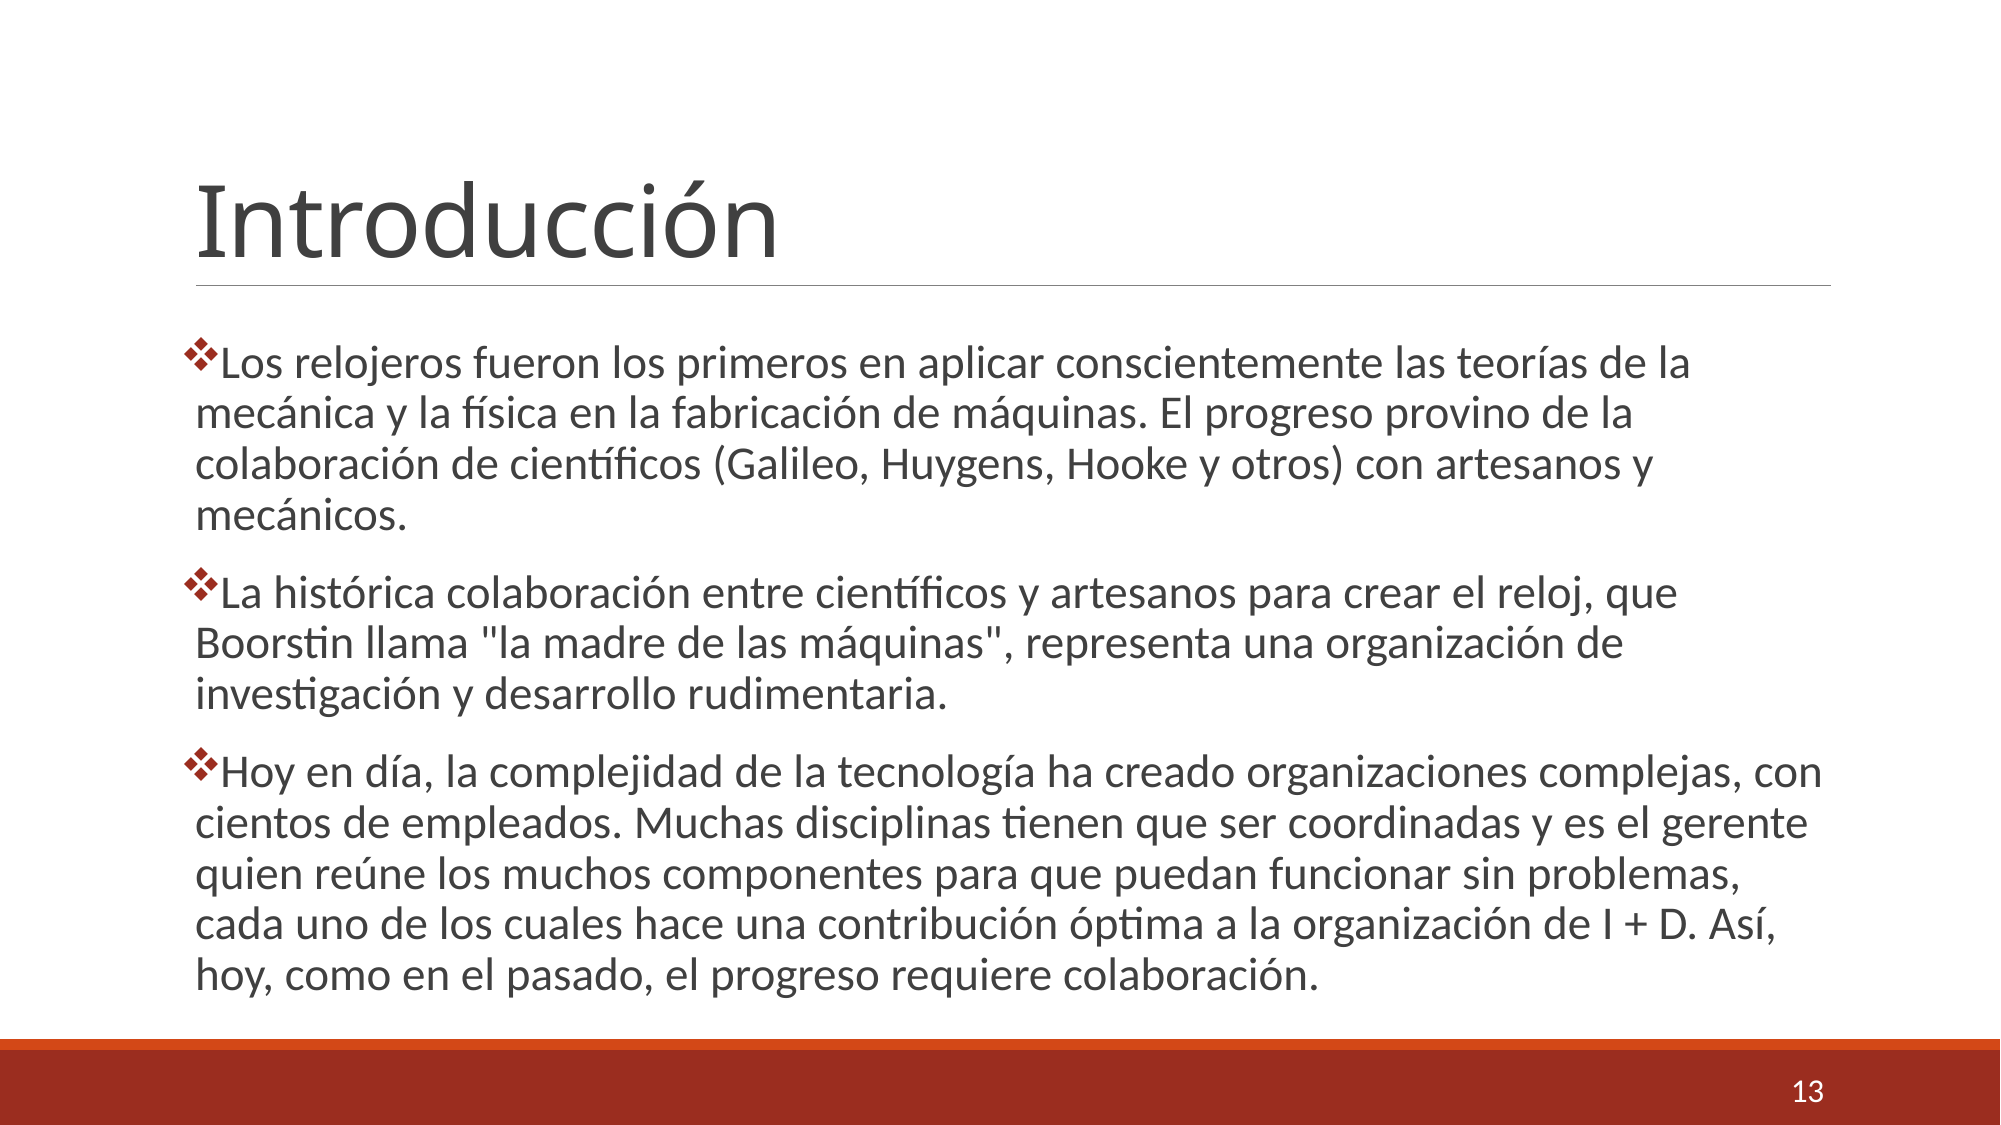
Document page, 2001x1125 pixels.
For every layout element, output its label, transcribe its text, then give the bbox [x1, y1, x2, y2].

slide_number 13 [1624, 1059, 1840, 1120]
title Introducción [180, 47, 1830, 285]
list Los relojeros fueron los primeros en aplicar conscientemente las teorías de la mecánica y la física en la fabricación de máquinas. El progreso provino de la colaboración de científicos (Galileo, Huygens, Hooke y otros) con artesanos y mecánicos. La histórica colaboración entre científicos y artesanos para crear el reloj, que Boorstin llama "la madre de las máquinas", representa una organización de investigación y desarrollo rudimentaria. Hoy en día, la complejidad de la tecnología ha creado organizaciones complejas, con cientos de empleados. Muchas disciplinas tienen que ser coordinadas y es el gerente quien reúne los muchos componentes para que puedan funcionar sin problemas, cada uno de los cuales hace una contribución óptima a la organización de I + D. Así, hoy, como en el pasado, el progreso requiere colaboración. [180, 329, 1830, 1018]
